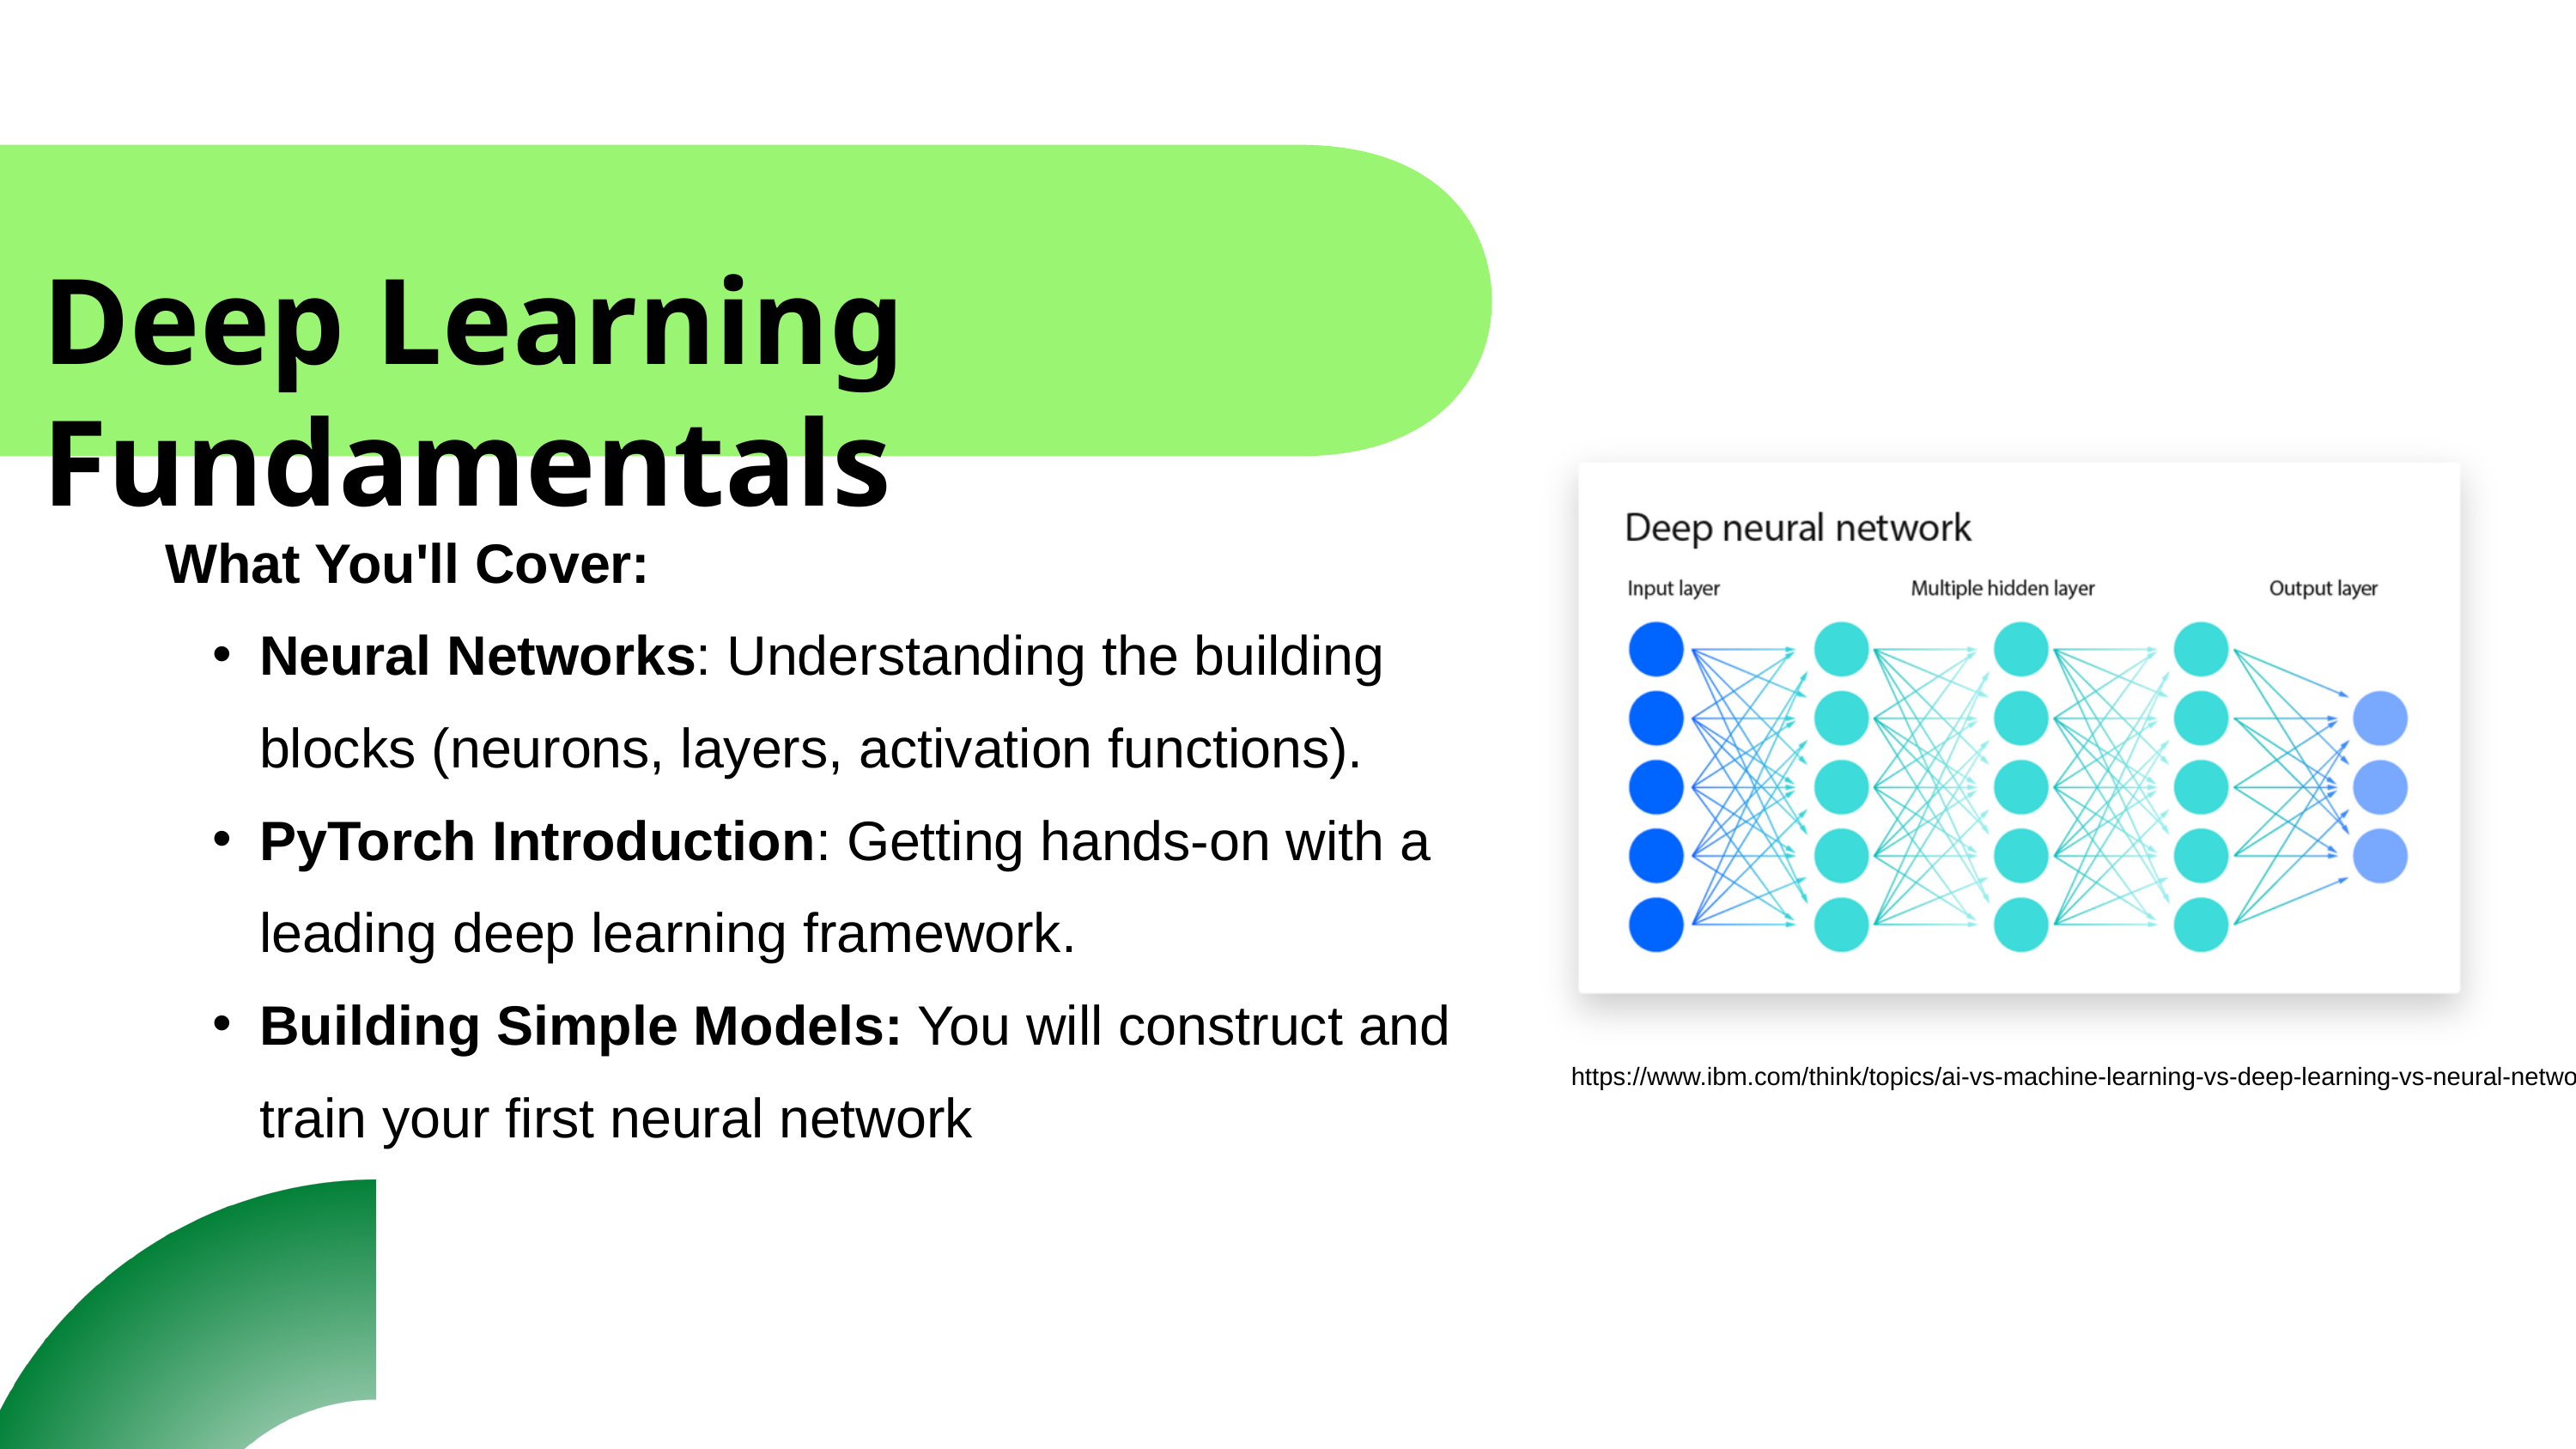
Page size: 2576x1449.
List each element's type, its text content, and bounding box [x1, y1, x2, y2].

text_box [0, 1179, 377, 1449]
text_box Deep Learning Fundamentals [42, 246, 443, 530]
text_box What You'll Cover: Neural Networks: Understanding the building blocks (neurons, layers, activation functions). PyTorch Introduction: Getting hands-on with a leading deep learning framework. Building Simple Models: You will construct and train your first neural network [165, 501, 1492, 1241]
text_box Deep Learning Fundamentals [766, 246, 1425, 501]
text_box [447, 0, 760, 1190]
text_box https://www.ibm.com/think/topics/ai-vs-machine-learning-vs-deep-learning-vs-neural-networks [1517, 1047, 2576, 1090]
text_box [1465, 427, 2576, 1052]
